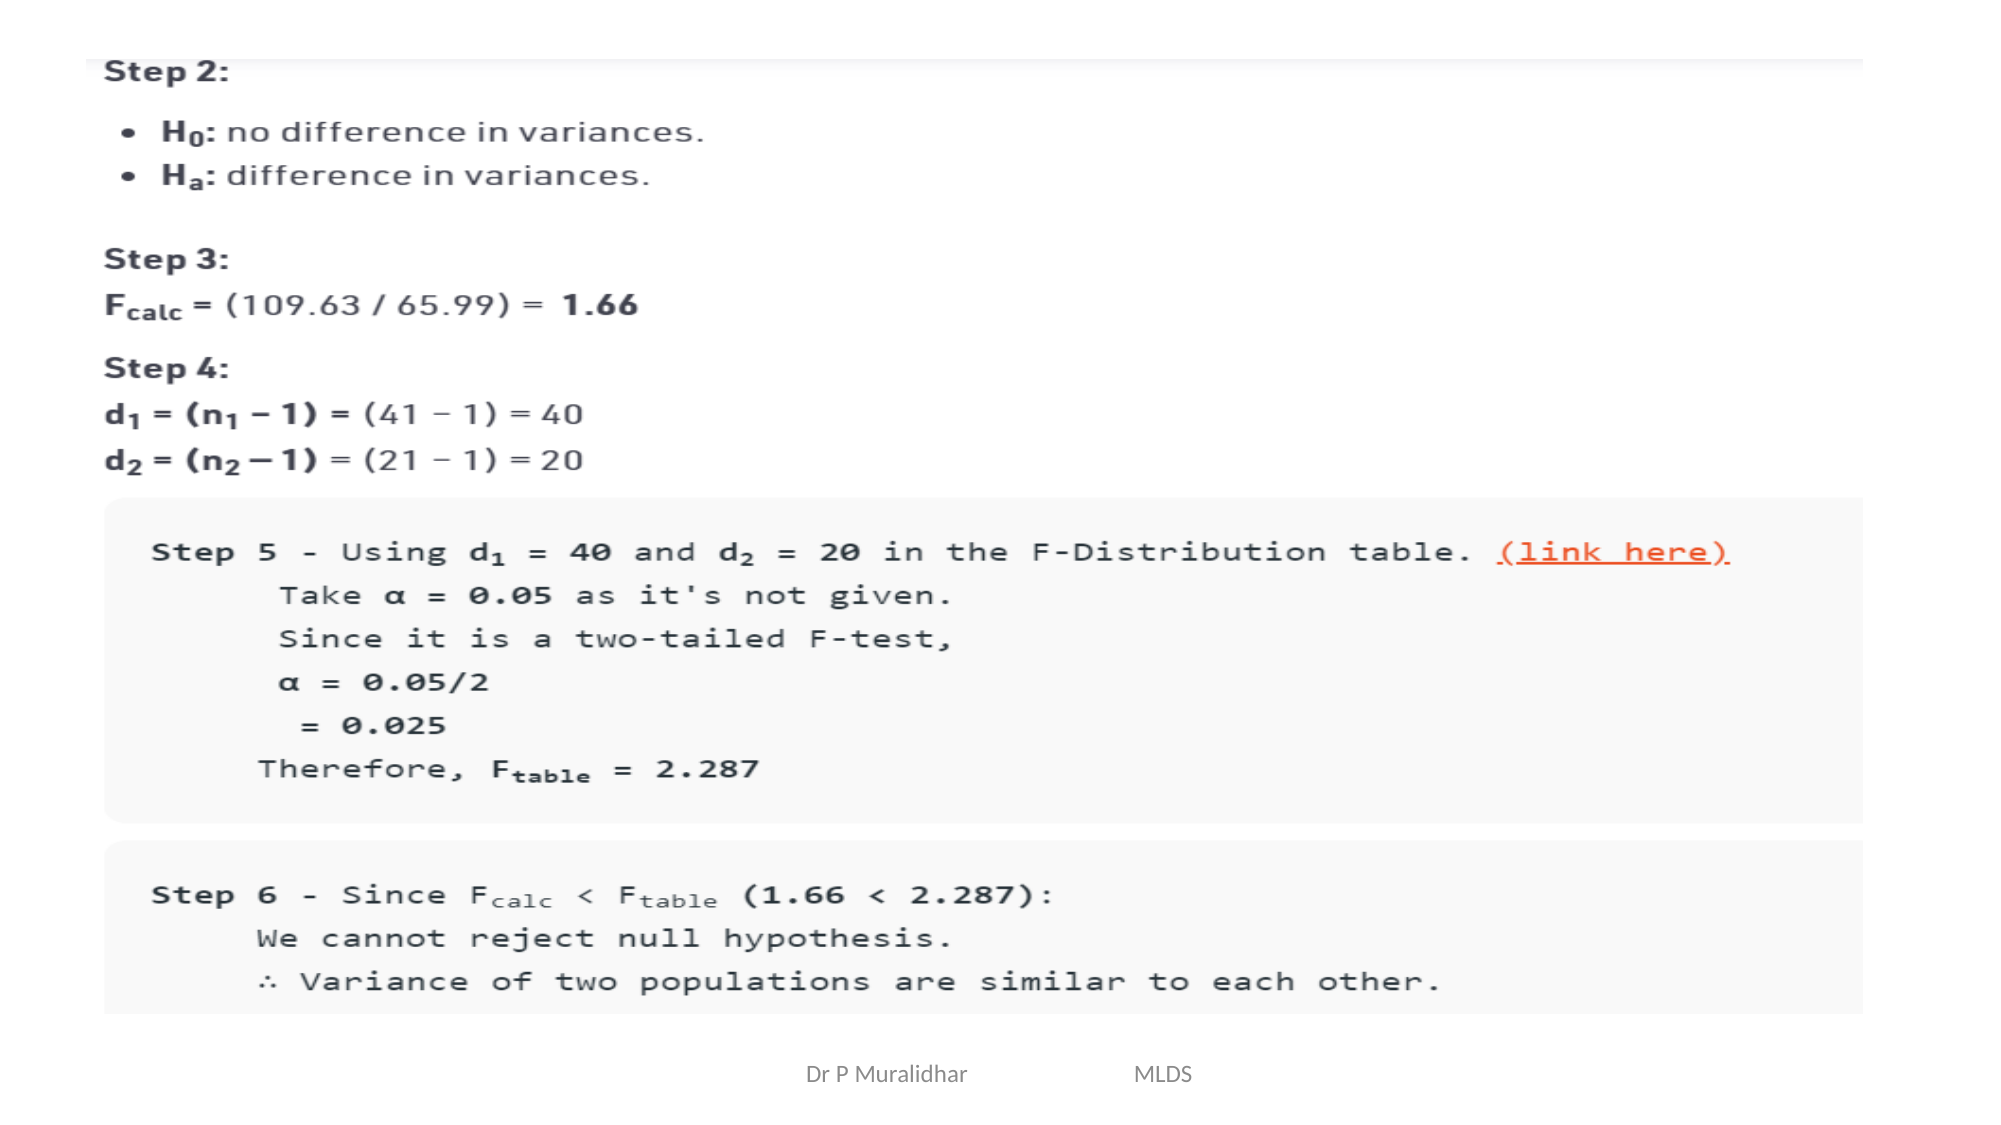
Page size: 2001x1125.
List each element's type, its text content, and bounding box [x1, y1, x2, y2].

footer Dr P Muralidhar MLDS [662, 1042, 1338, 1103]
picture [86, 59, 1863, 1014]
